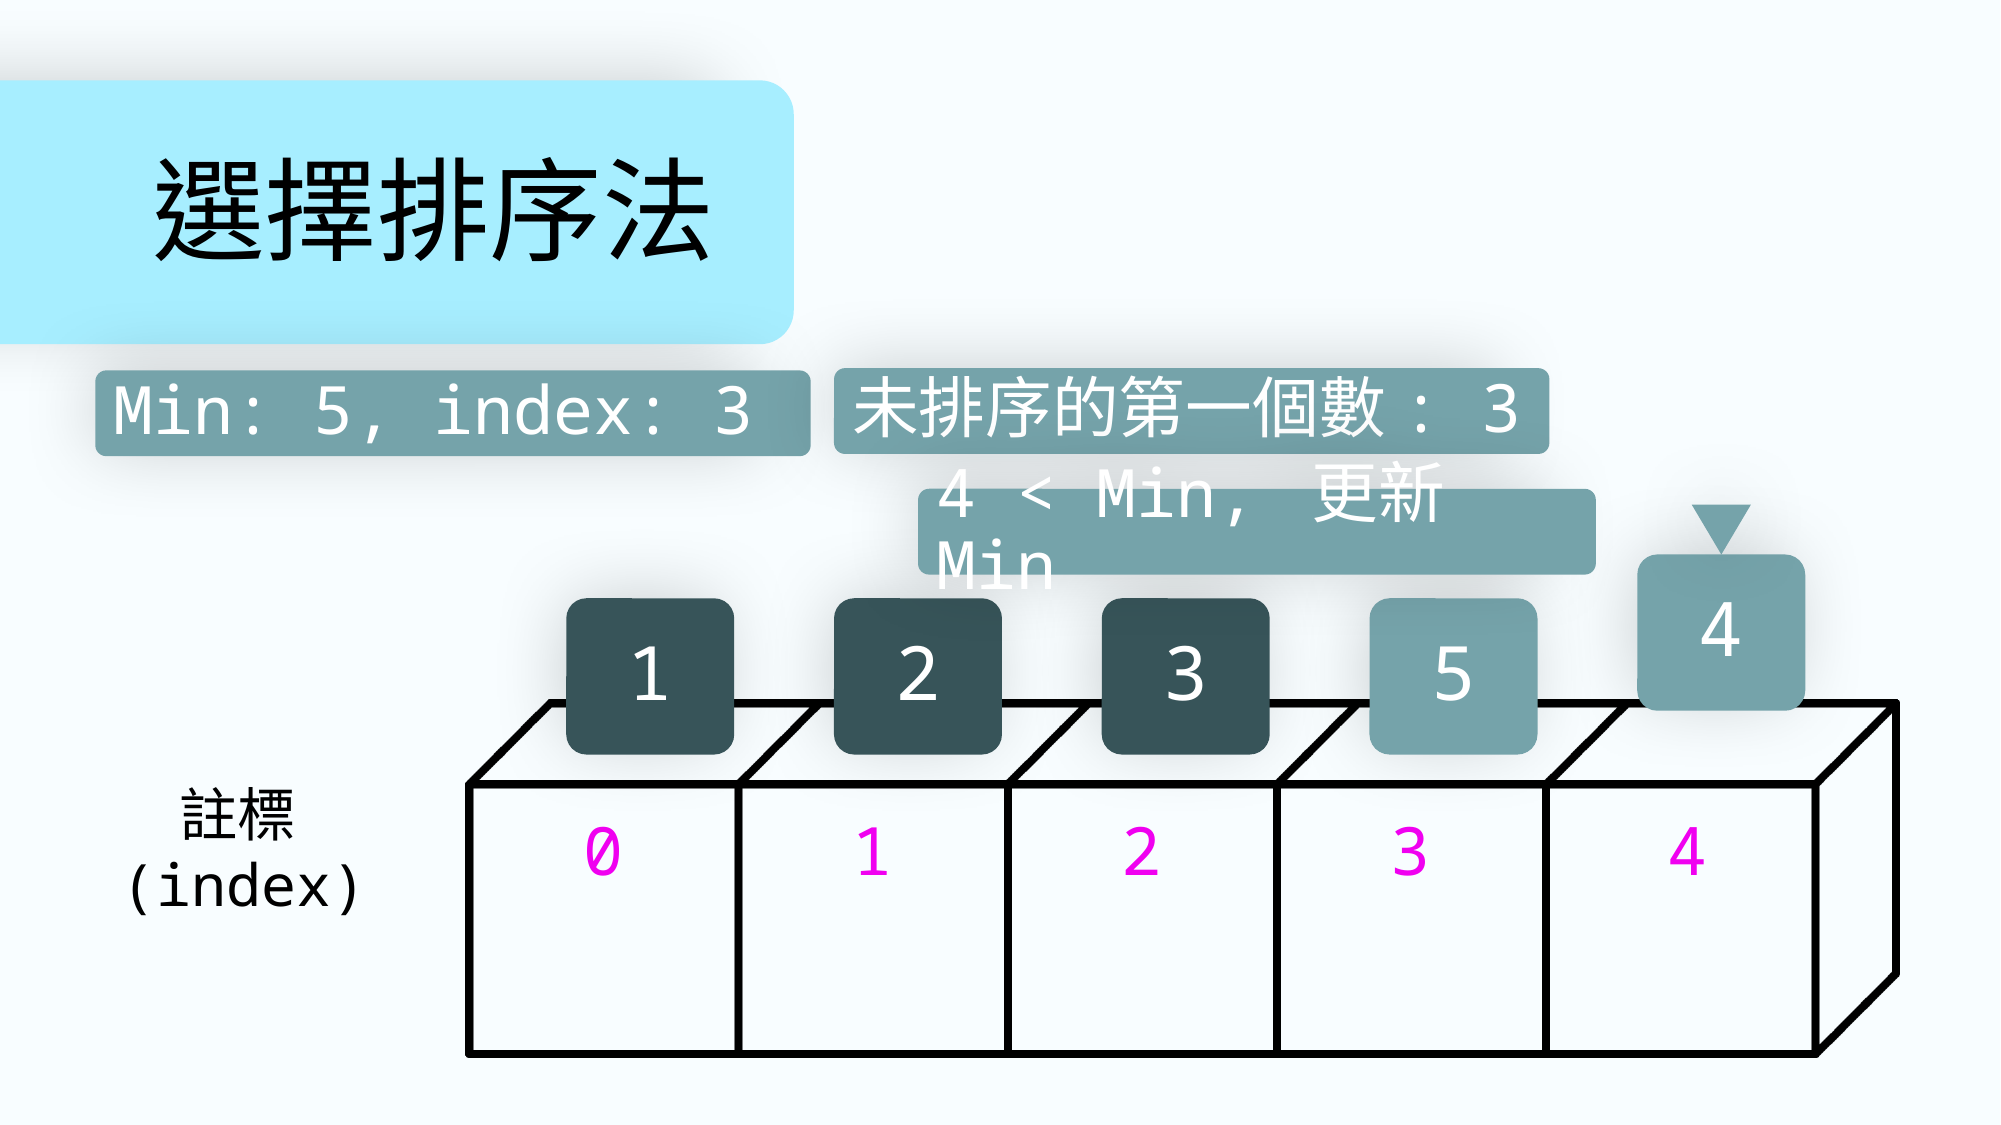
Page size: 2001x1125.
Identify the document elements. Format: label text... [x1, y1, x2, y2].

title 選擇排序法 [137, 107, 1863, 325]
text_box [1689, 503, 1753, 557]
text_box 2 [832, 597, 1004, 699]
text_box 1 [565, 597, 736, 699]
text_box 3 [1100, 606, 1271, 699]
text_box 註標(index) [47, 771, 442, 926]
text_box 4 [1636, 553, 1807, 699]
text_box 5 [1368, 599, 1539, 699]
picture [465, 699, 1900, 1058]
text_box 4 < Min, 更新Min [916, 487, 1597, 576]
text_box Min: 5, index: 3 [94, 369, 812, 458]
text_box [0, 79, 794, 346]
text_box 未排序的第一個數: 3 [832, 367, 1551, 455]
